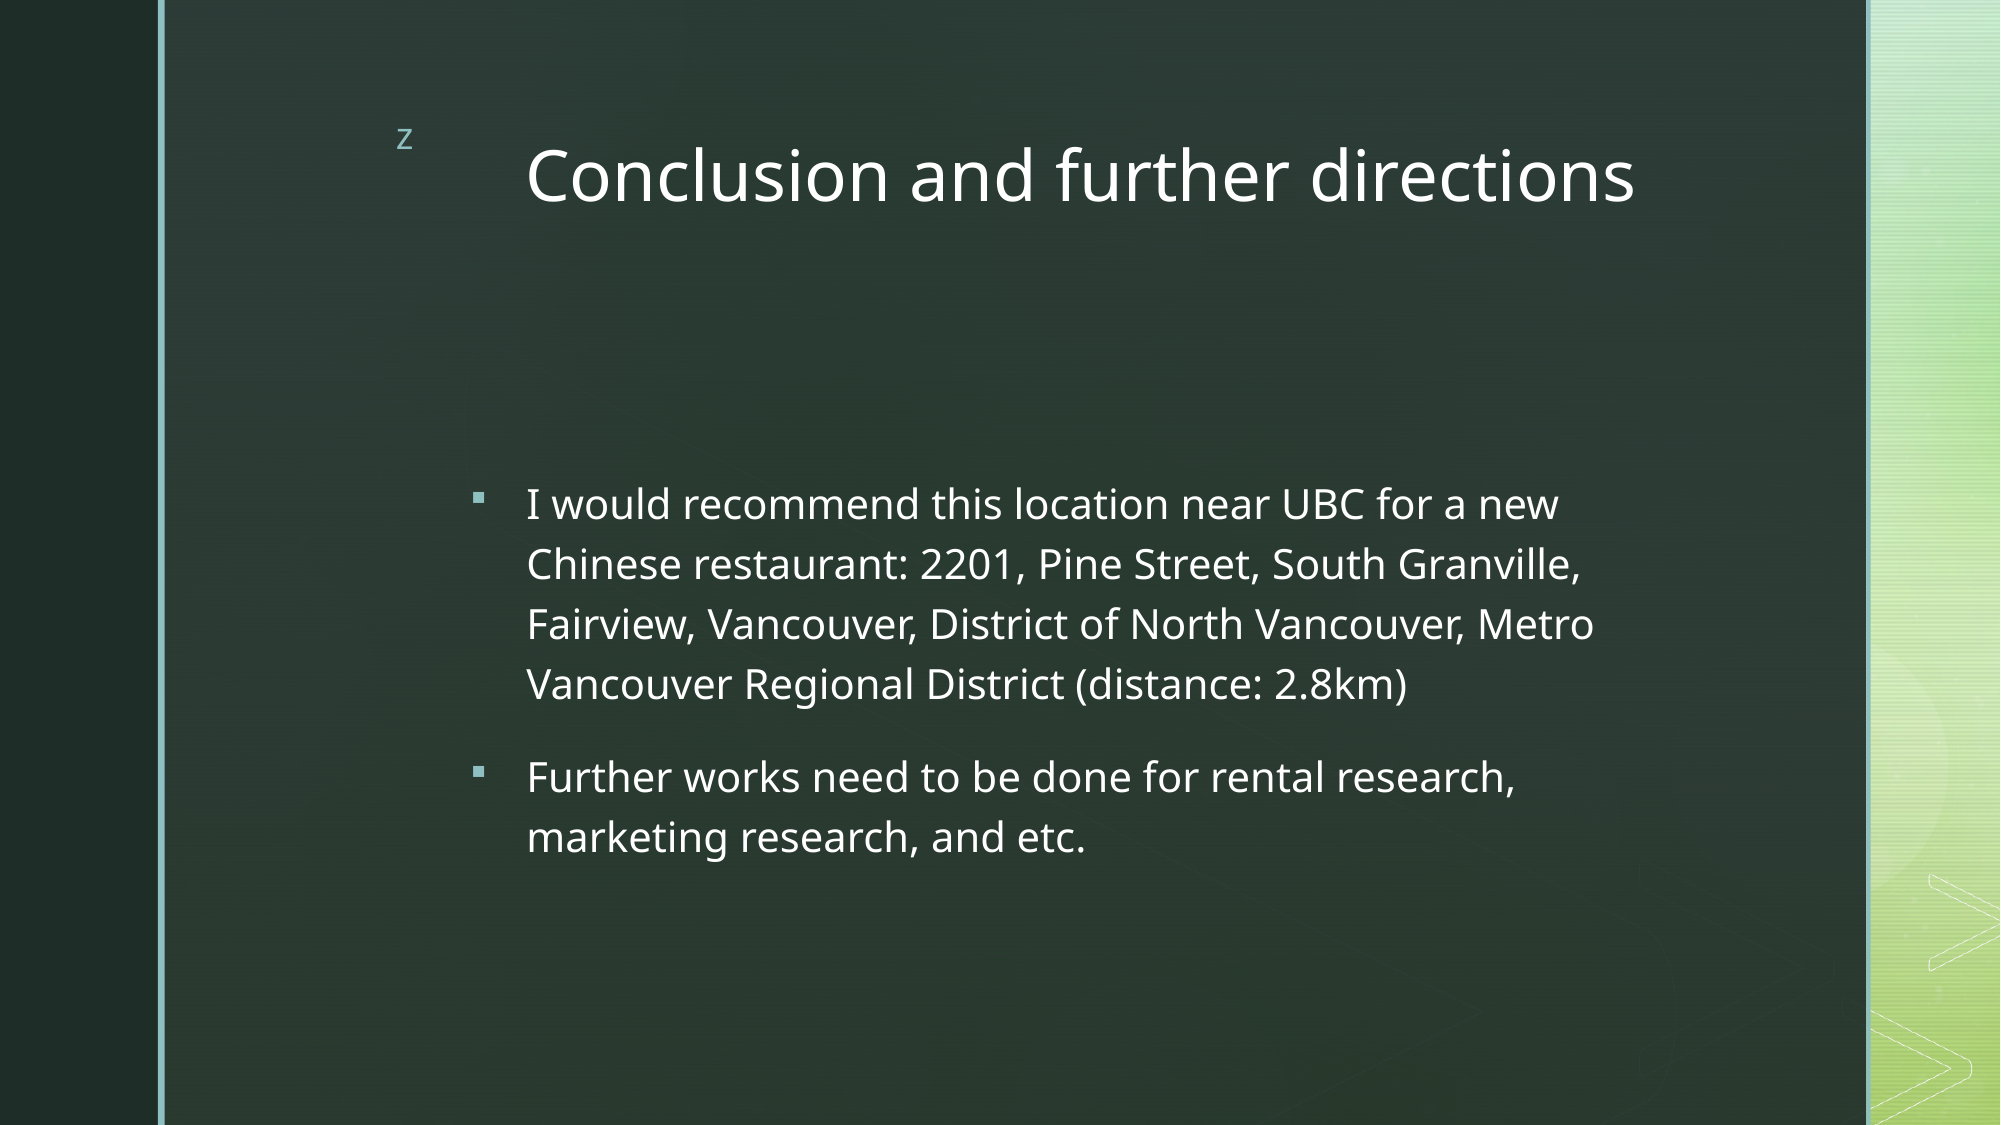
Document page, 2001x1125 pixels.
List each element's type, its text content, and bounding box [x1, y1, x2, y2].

picture [1871, 0, 2001, 1125]
title Conclusion and further directions [428, 132, 1734, 310]
list I would recommend this location near UBC for a new Chinese restaurant: 2201, Pine Street, South Granville, Fairview, Vancouver, District of North Vancouver, Metro Vancouver Regional District (distance: 2.8km) Further works need to be done for rental research, marketing research, and etc. [454, 336, 1734, 993]
